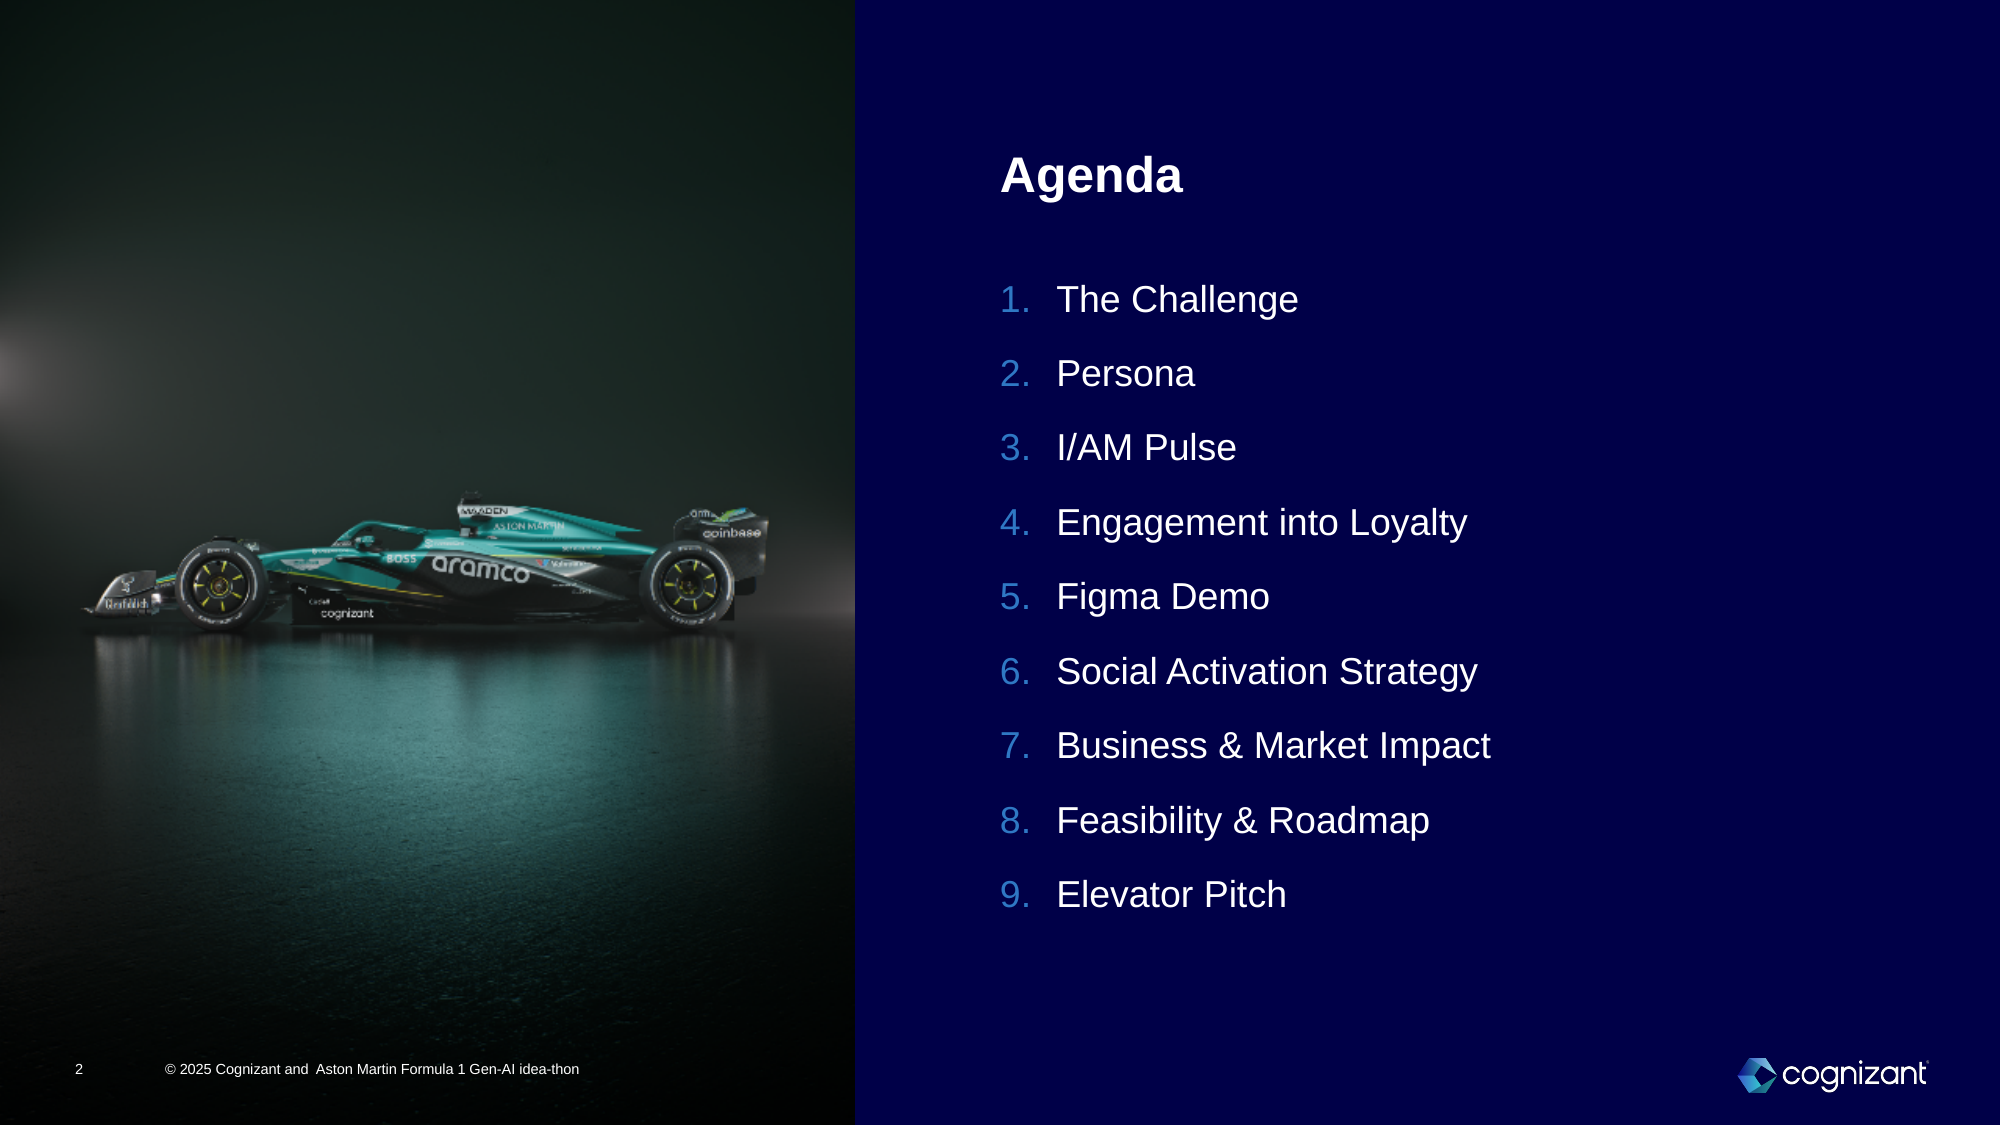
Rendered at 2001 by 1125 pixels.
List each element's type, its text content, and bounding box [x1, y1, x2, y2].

title Agenda [999, 142, 1856, 204]
list The Challenge Persona I/AM Pulse Engagement into Loyalty Figma Demo Social Activation Strategy Business & Market Impact Feasibility & Roadmap Elevator Pitch [1000, 270, 1855, 1050]
picture [1736, 1058, 1930, 1093]
picture [0, 0, 856, 1125]
